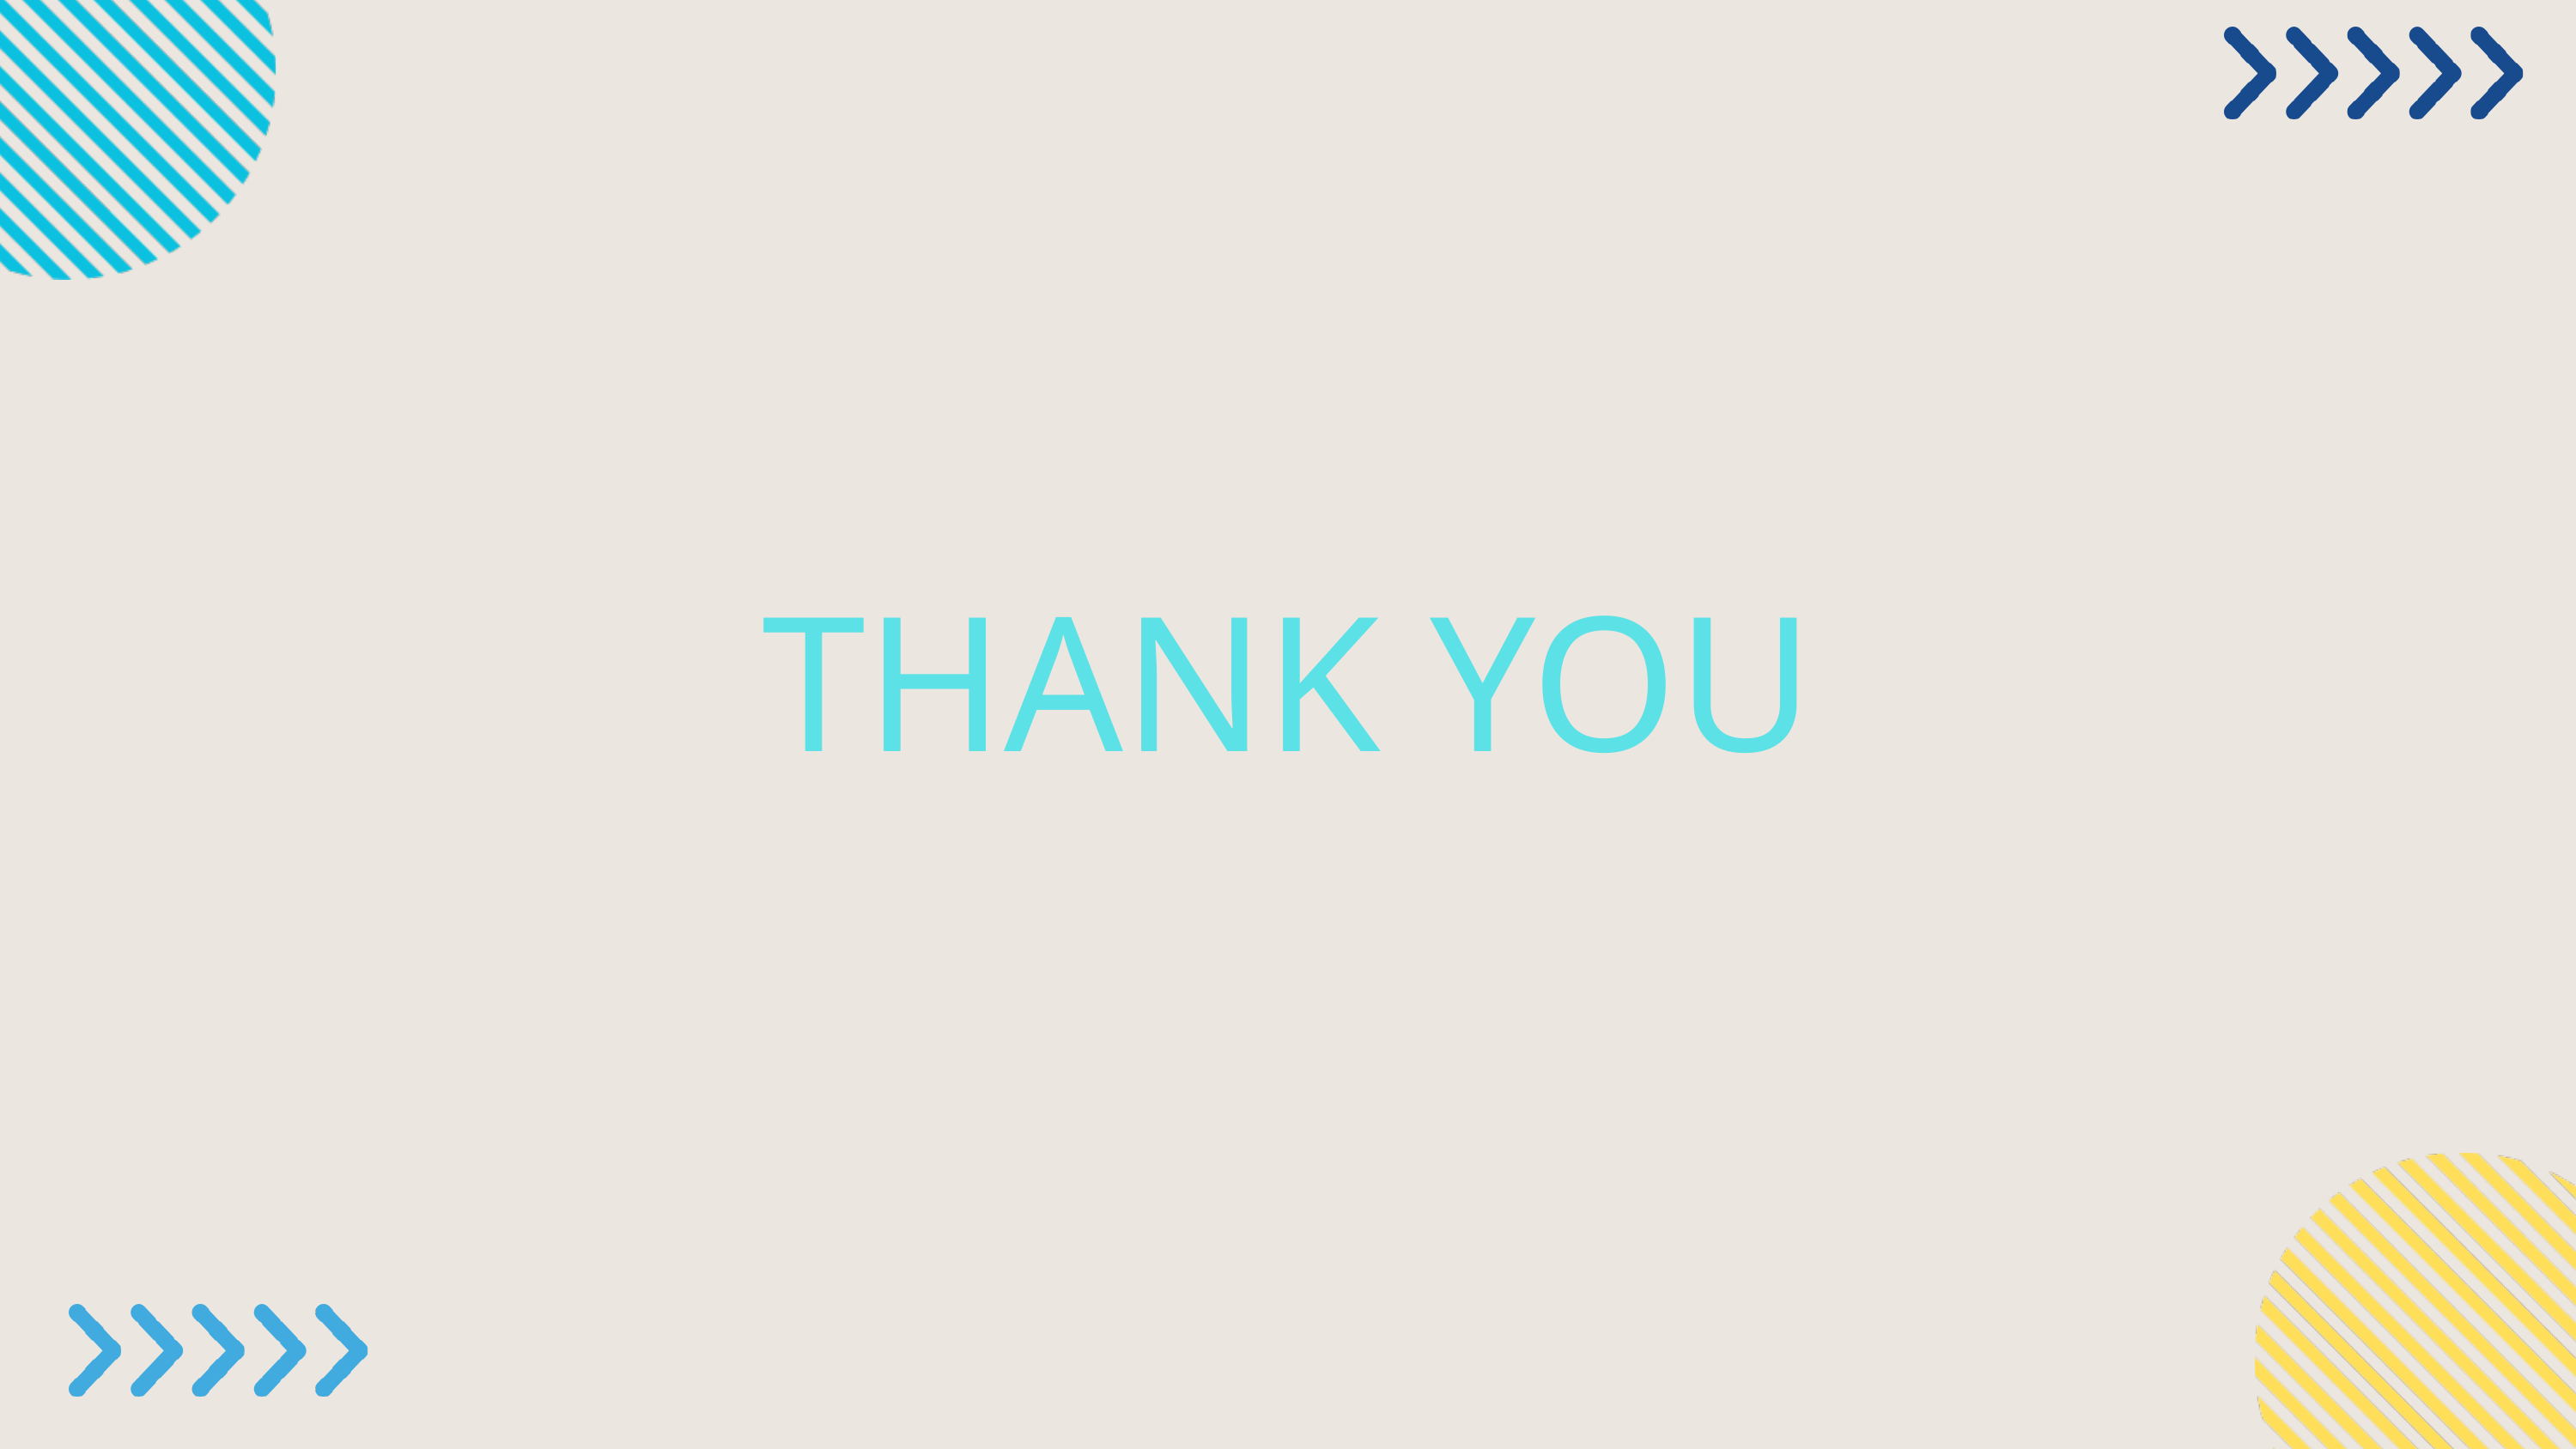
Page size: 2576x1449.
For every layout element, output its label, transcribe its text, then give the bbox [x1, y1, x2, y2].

text_box [2255, 1153, 2576, 1449]
text_box [2223, 26, 2524, 119]
text_box [0, 0, 276, 280]
text_box [68, 1303, 368, 1397]
text_box THANK YOU [234, 527, 2342, 789]
